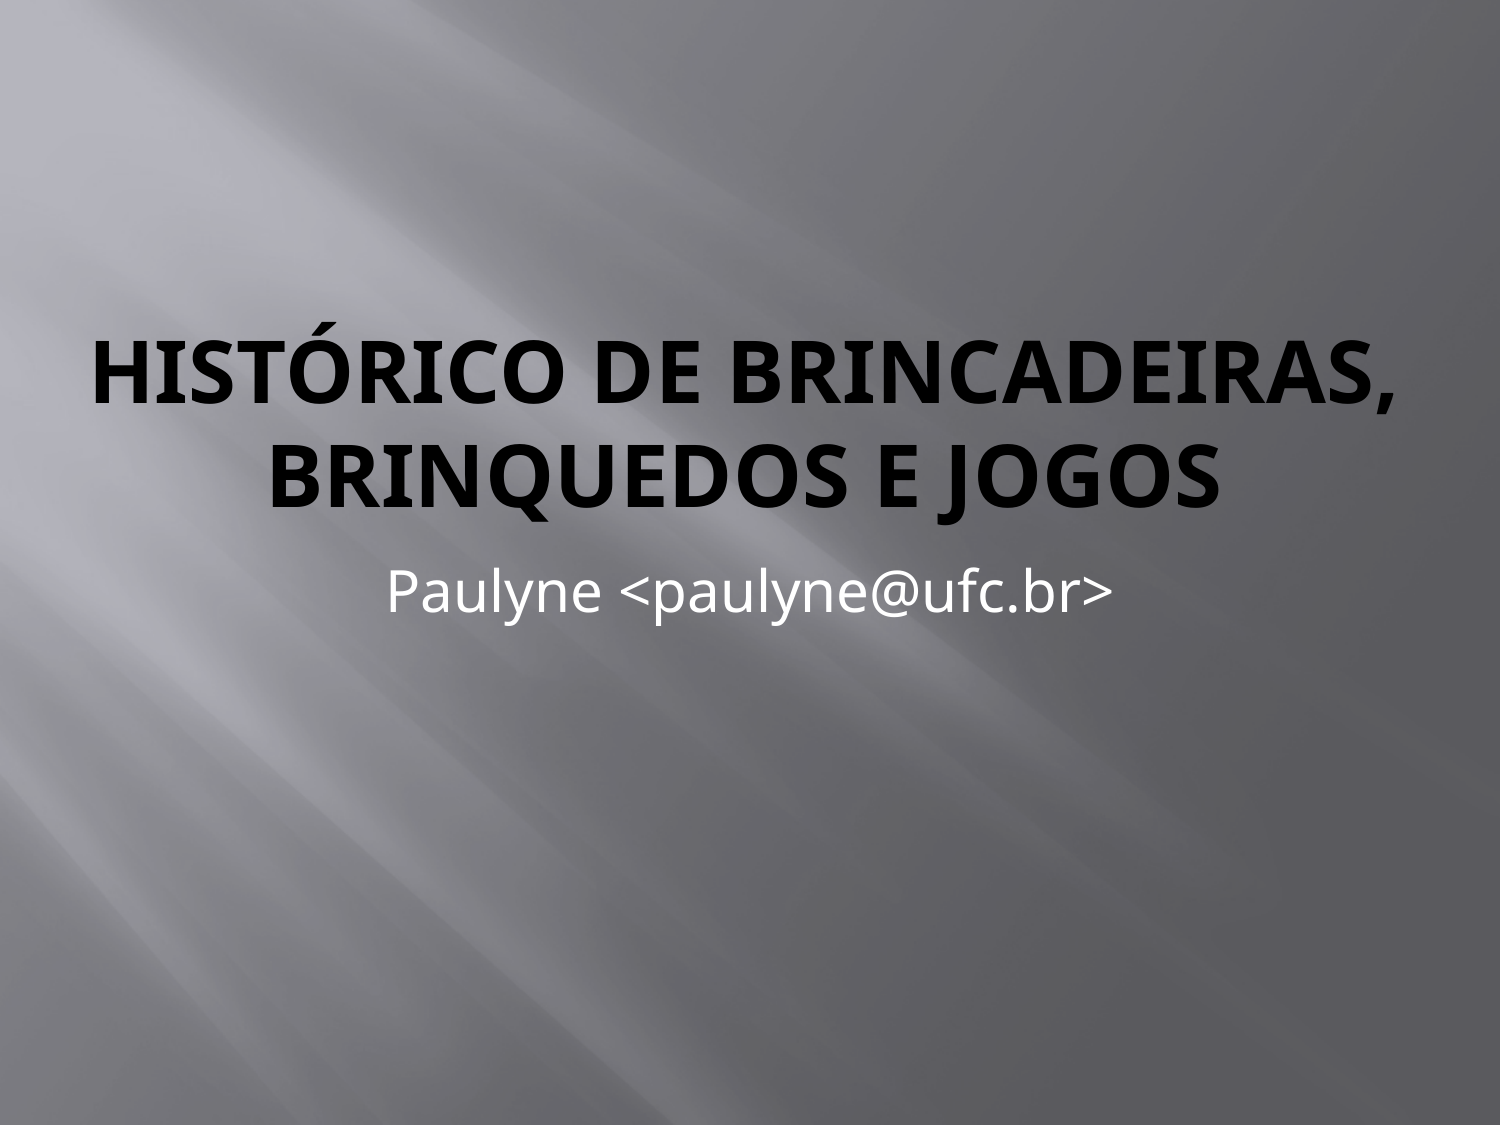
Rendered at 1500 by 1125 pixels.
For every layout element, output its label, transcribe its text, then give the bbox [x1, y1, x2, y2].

title Histórico de Brincadeiras, brinquedos e jogos [69, 224, 1420, 525]
subtitle Paulyne <paulyne@ufc.br> [225, 546, 1275, 834]
